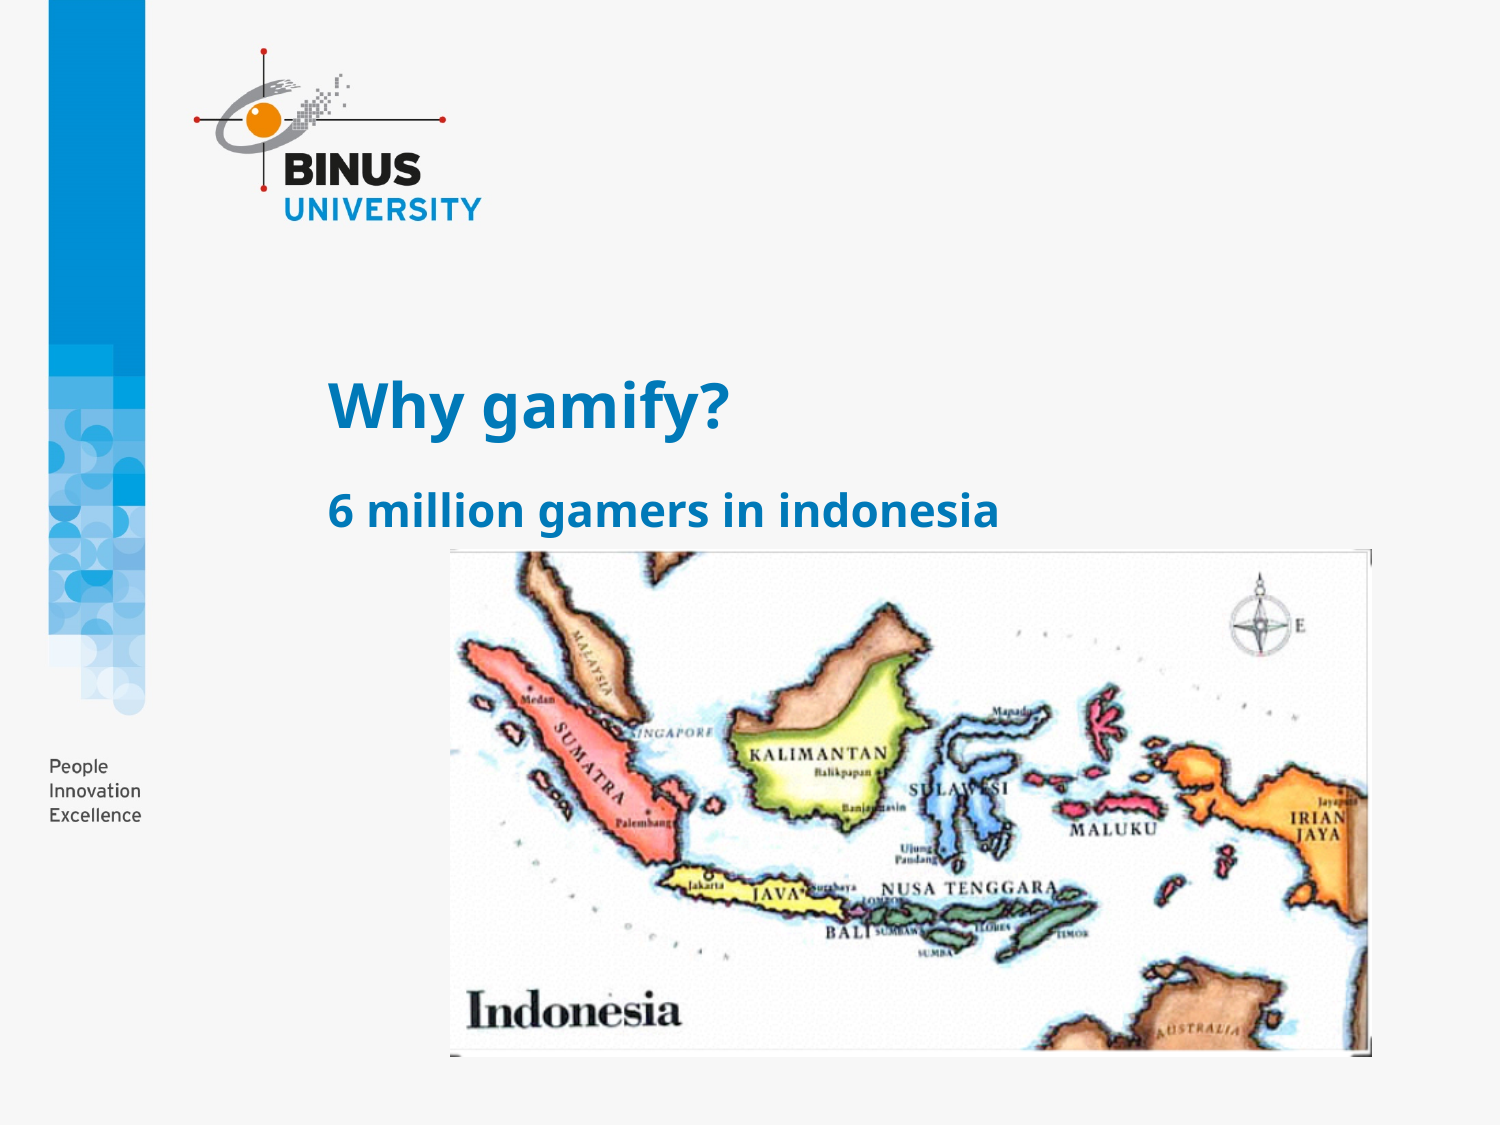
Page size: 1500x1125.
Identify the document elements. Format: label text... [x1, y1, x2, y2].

title Why gamify? [313, 338, 1436, 468]
subtitle 6 million gamers in indonesia [312, 468, 1436, 551]
picture [0, 0, 1500, 1057]
